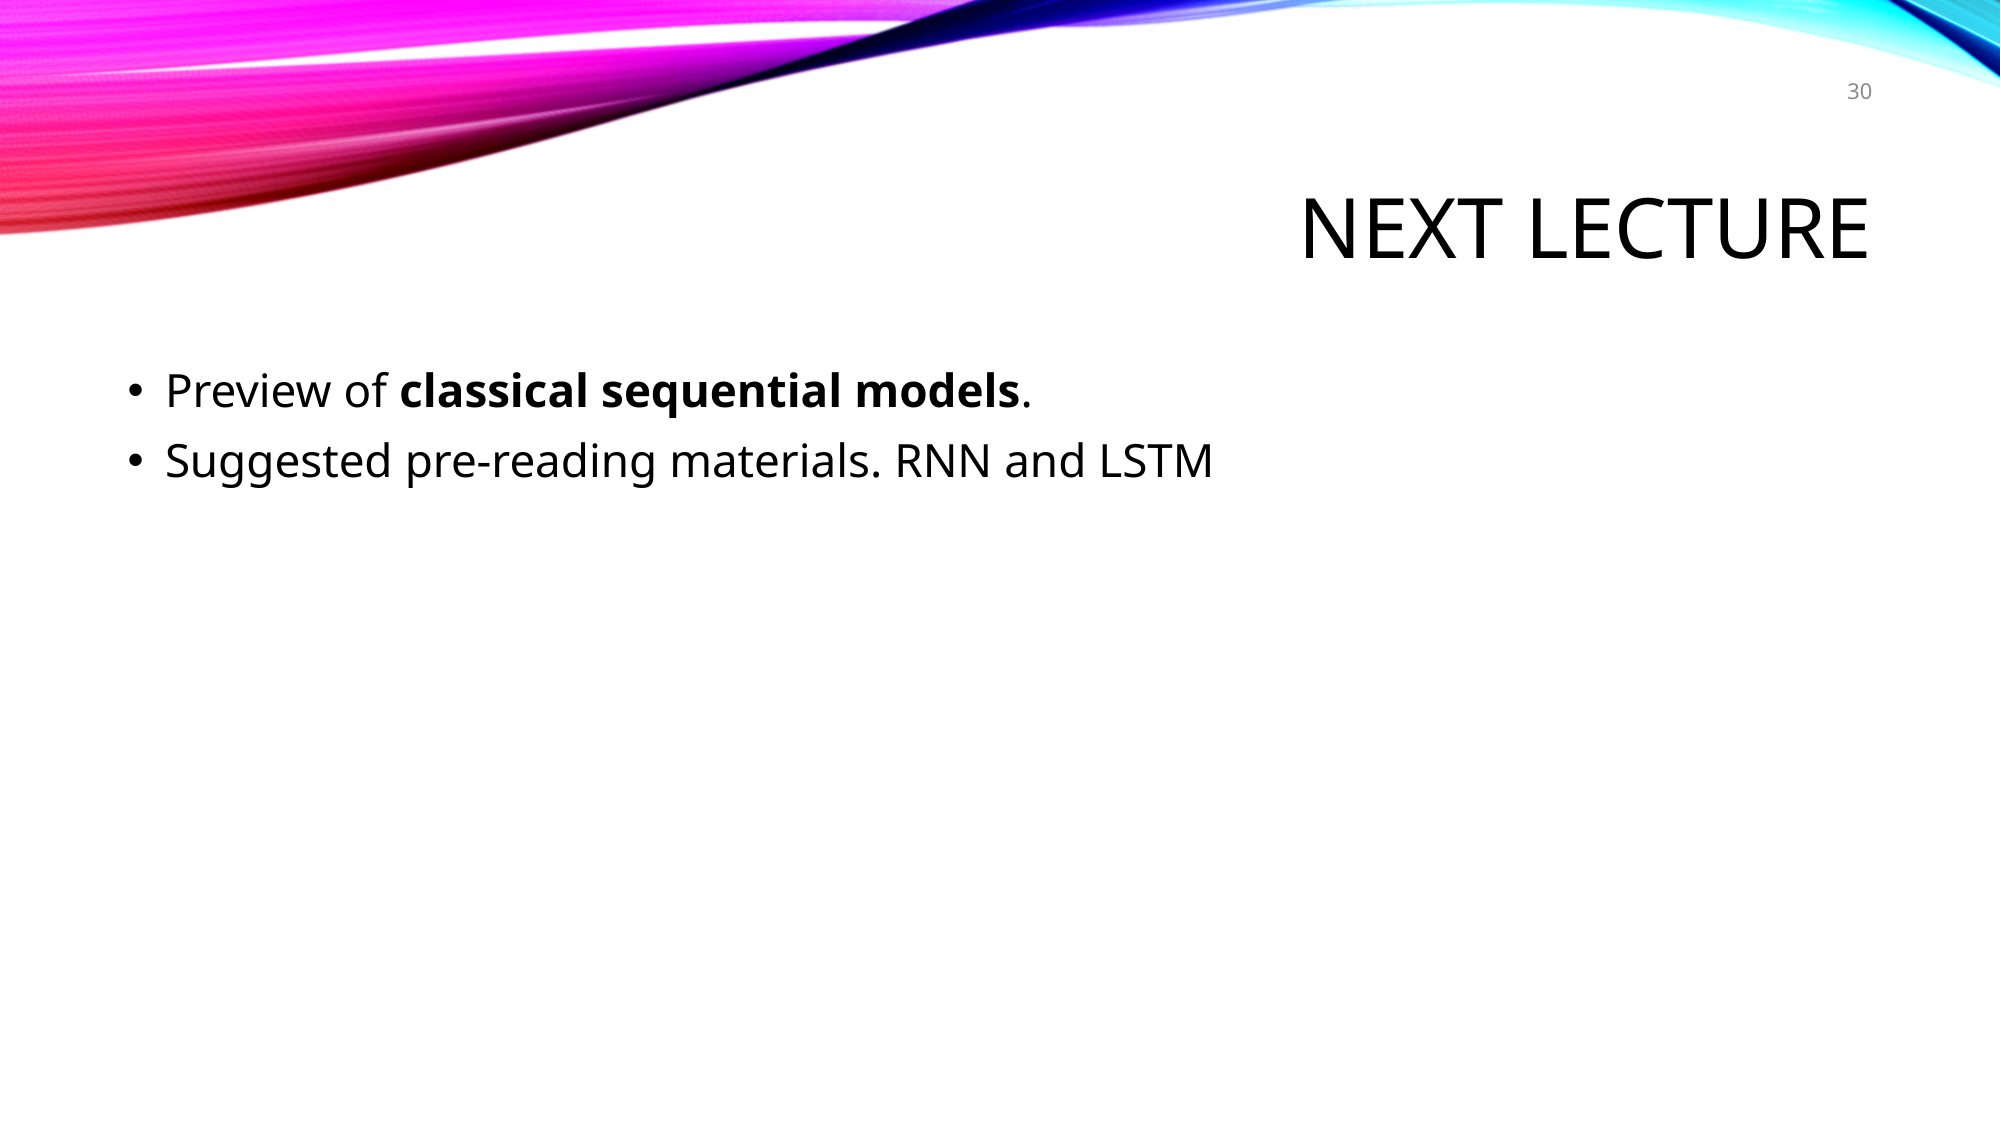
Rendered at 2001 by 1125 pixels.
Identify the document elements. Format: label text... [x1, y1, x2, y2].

picture [1910, 0, 2000, 45]
title Next Lecture [474, 125, 1888, 338]
slide_number 29 [1437, 62, 1888, 123]
picture [0, 0, 2000, 237]
picture [1890, 0, 2000, 75]
list Preview of classical sequential models. Suggested pre-reading materials. RNN and LSTM [112, 360, 1888, 1021]
